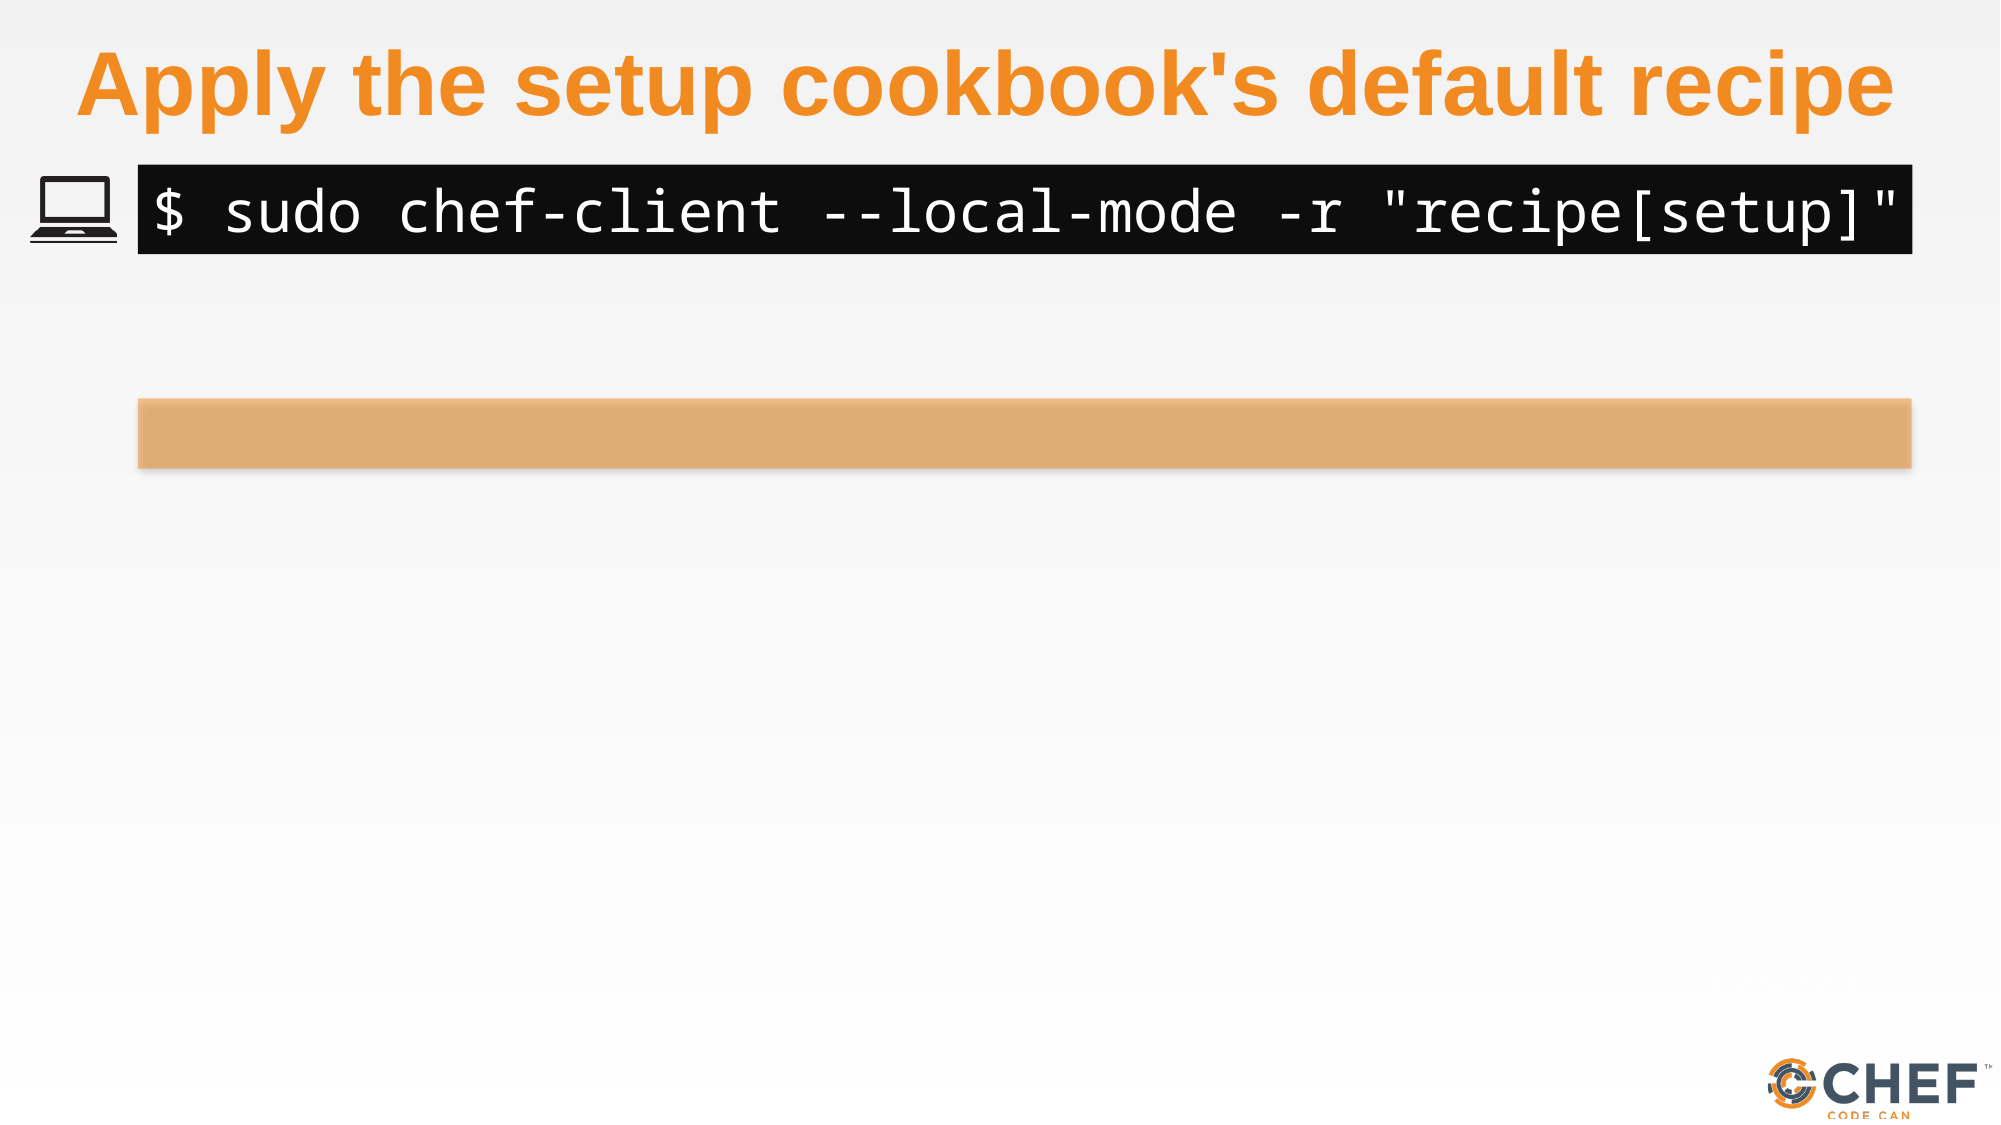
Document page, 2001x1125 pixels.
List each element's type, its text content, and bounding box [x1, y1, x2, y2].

list $ sudo chef-client --local-mode -r "recipe[setup]" [137, 164, 1913, 255]
title Apply the setup cookbook's default recipe [75, 37, 1913, 140]
